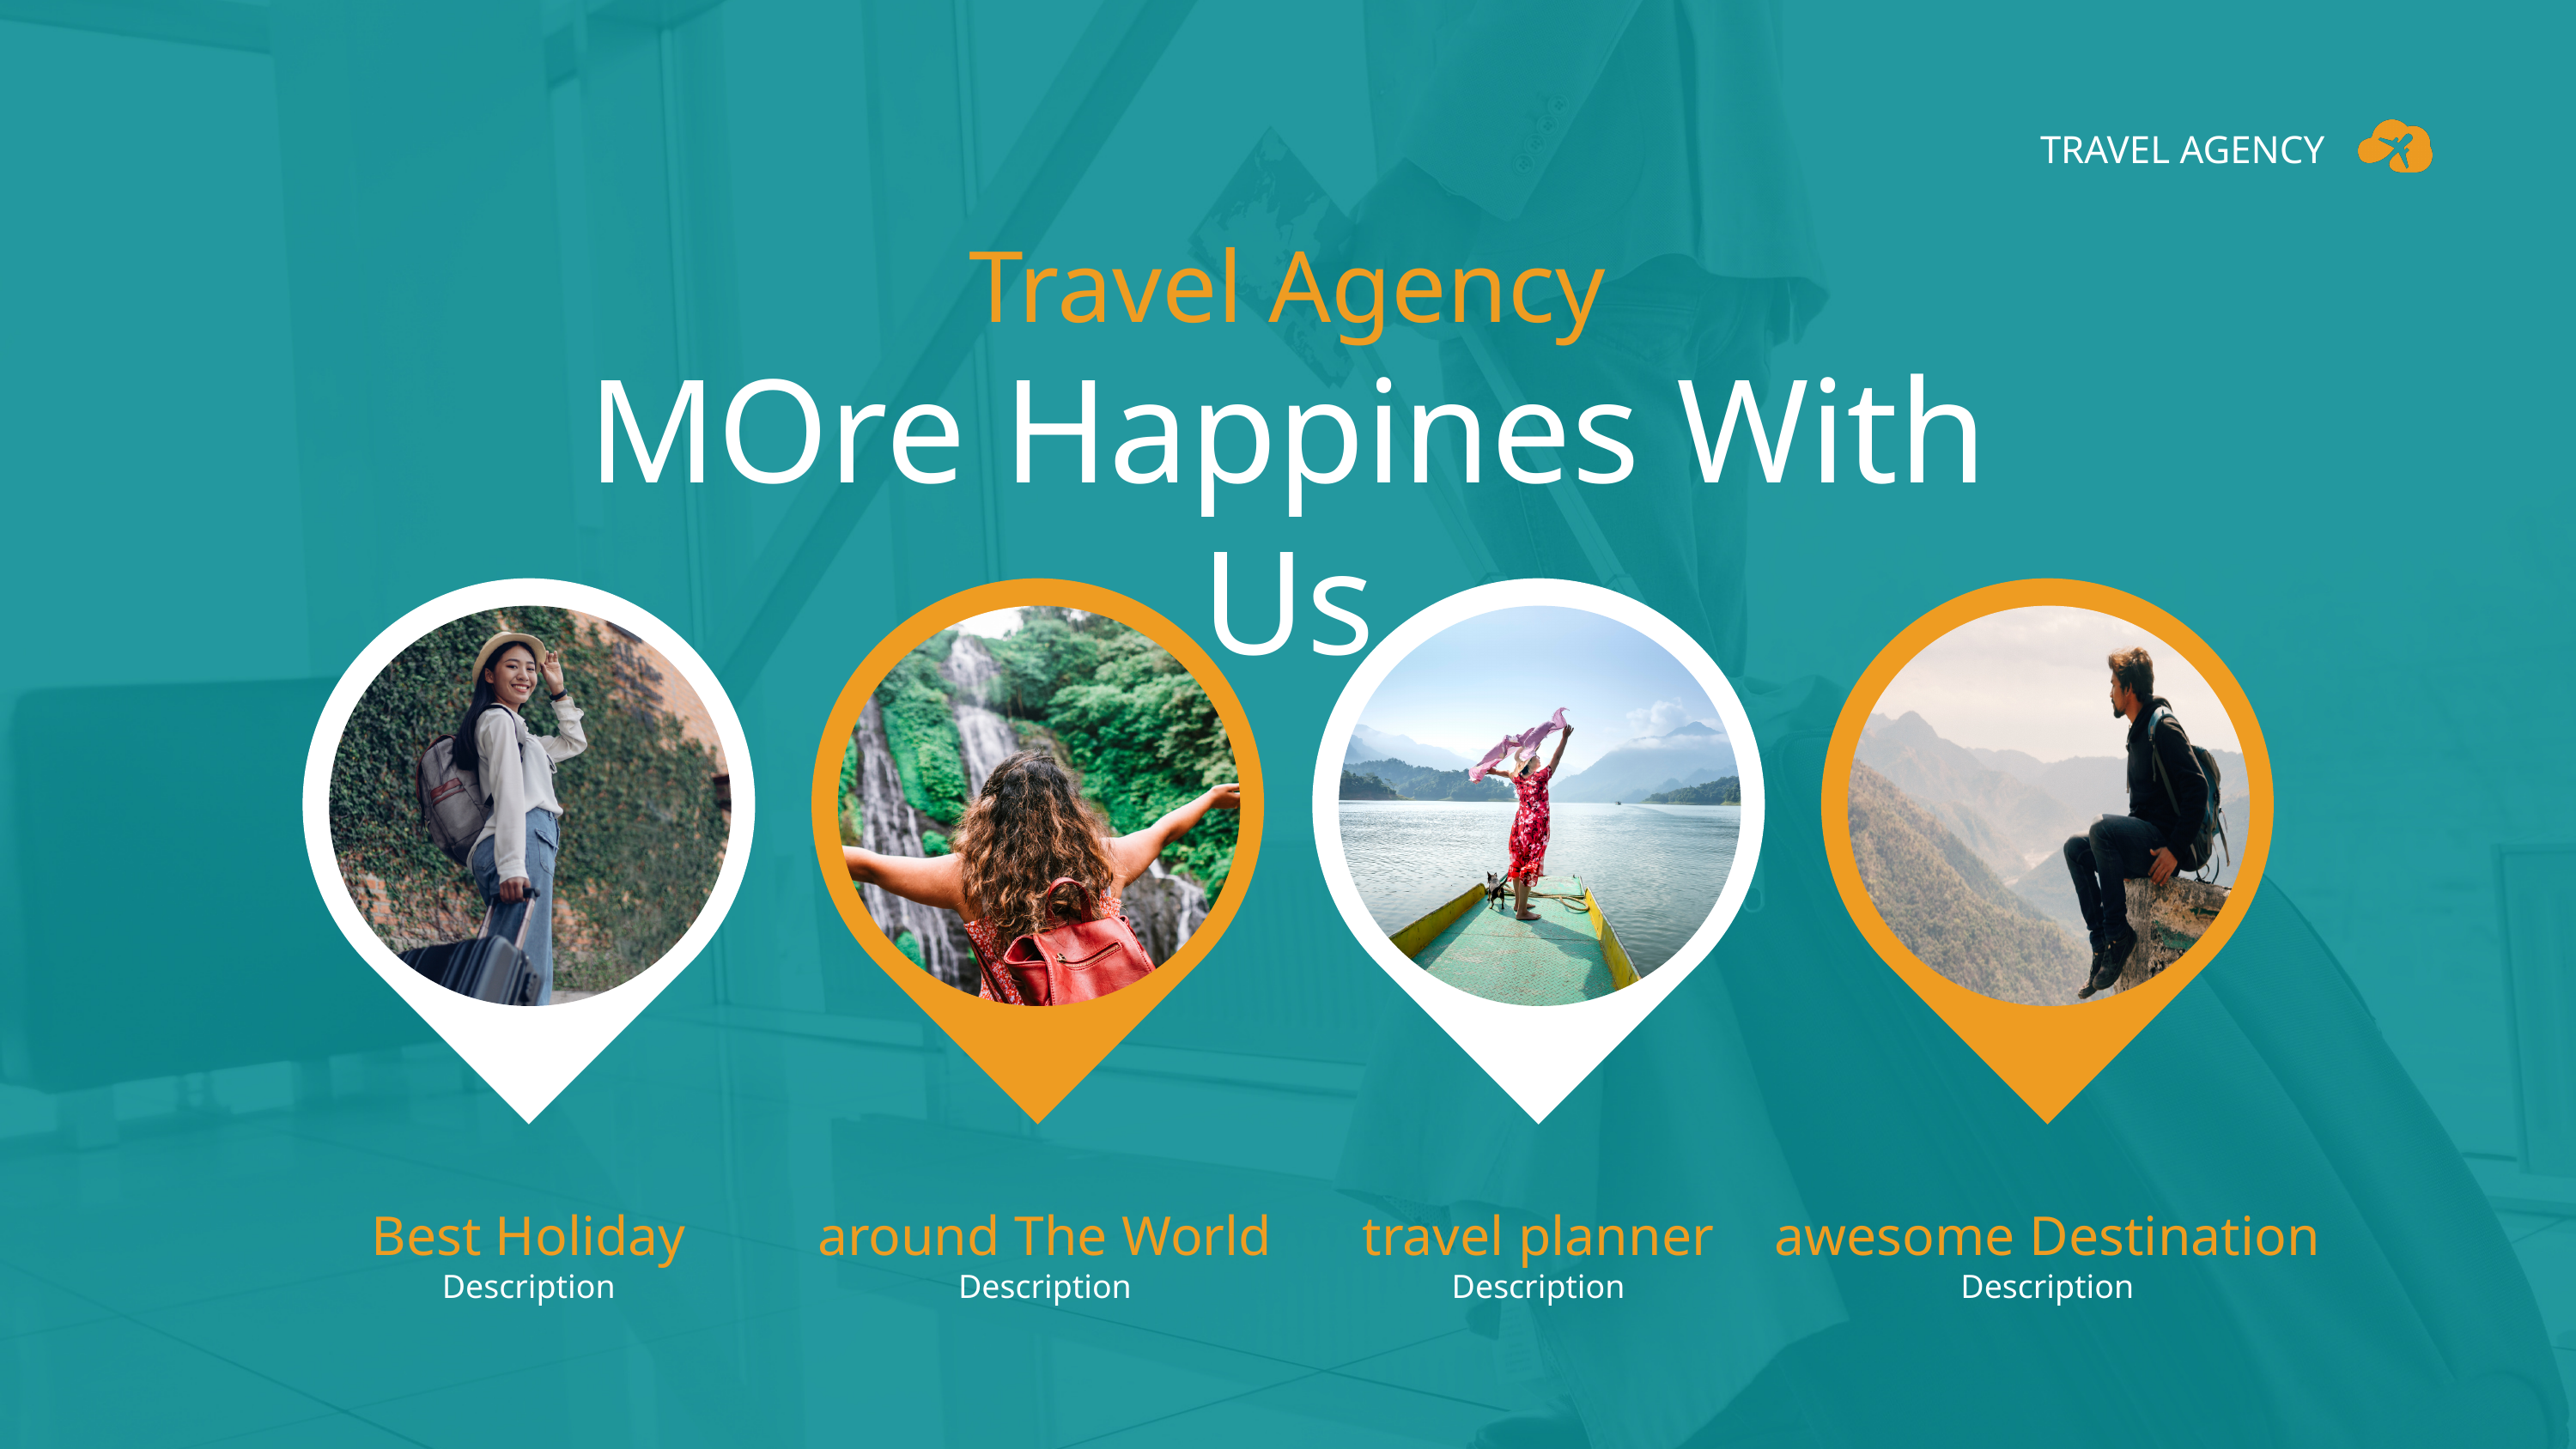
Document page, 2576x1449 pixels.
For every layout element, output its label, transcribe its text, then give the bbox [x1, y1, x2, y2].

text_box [1311, 578, 1765, 1125]
text_box awesome Destination [1770, 1199, 2325, 1267]
text_box Description [1876, 1264, 2219, 1305]
text_box Description [1368, 1264, 1710, 1305]
text_box Best Holiday [325, 1199, 733, 1267]
text_box Description [358, 1264, 700, 1305]
text_box TRAVEL AGENCY [1935, 118, 2325, 171]
text_box MOre Happines With Us [507, 339, 2069, 683]
text_box Travel Agency [841, 224, 1734, 343]
text_box around The World [778, 1199, 1313, 1267]
text_box travel planner [1313, 1199, 1765, 1267]
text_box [302, 578, 756, 1125]
text_box [0, 0, 2576, 1449]
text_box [811, 578, 1265, 1125]
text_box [1820, 578, 2275, 1125]
text_box Description [874, 1264, 1216, 1305]
text_box [2357, 119, 2433, 173]
